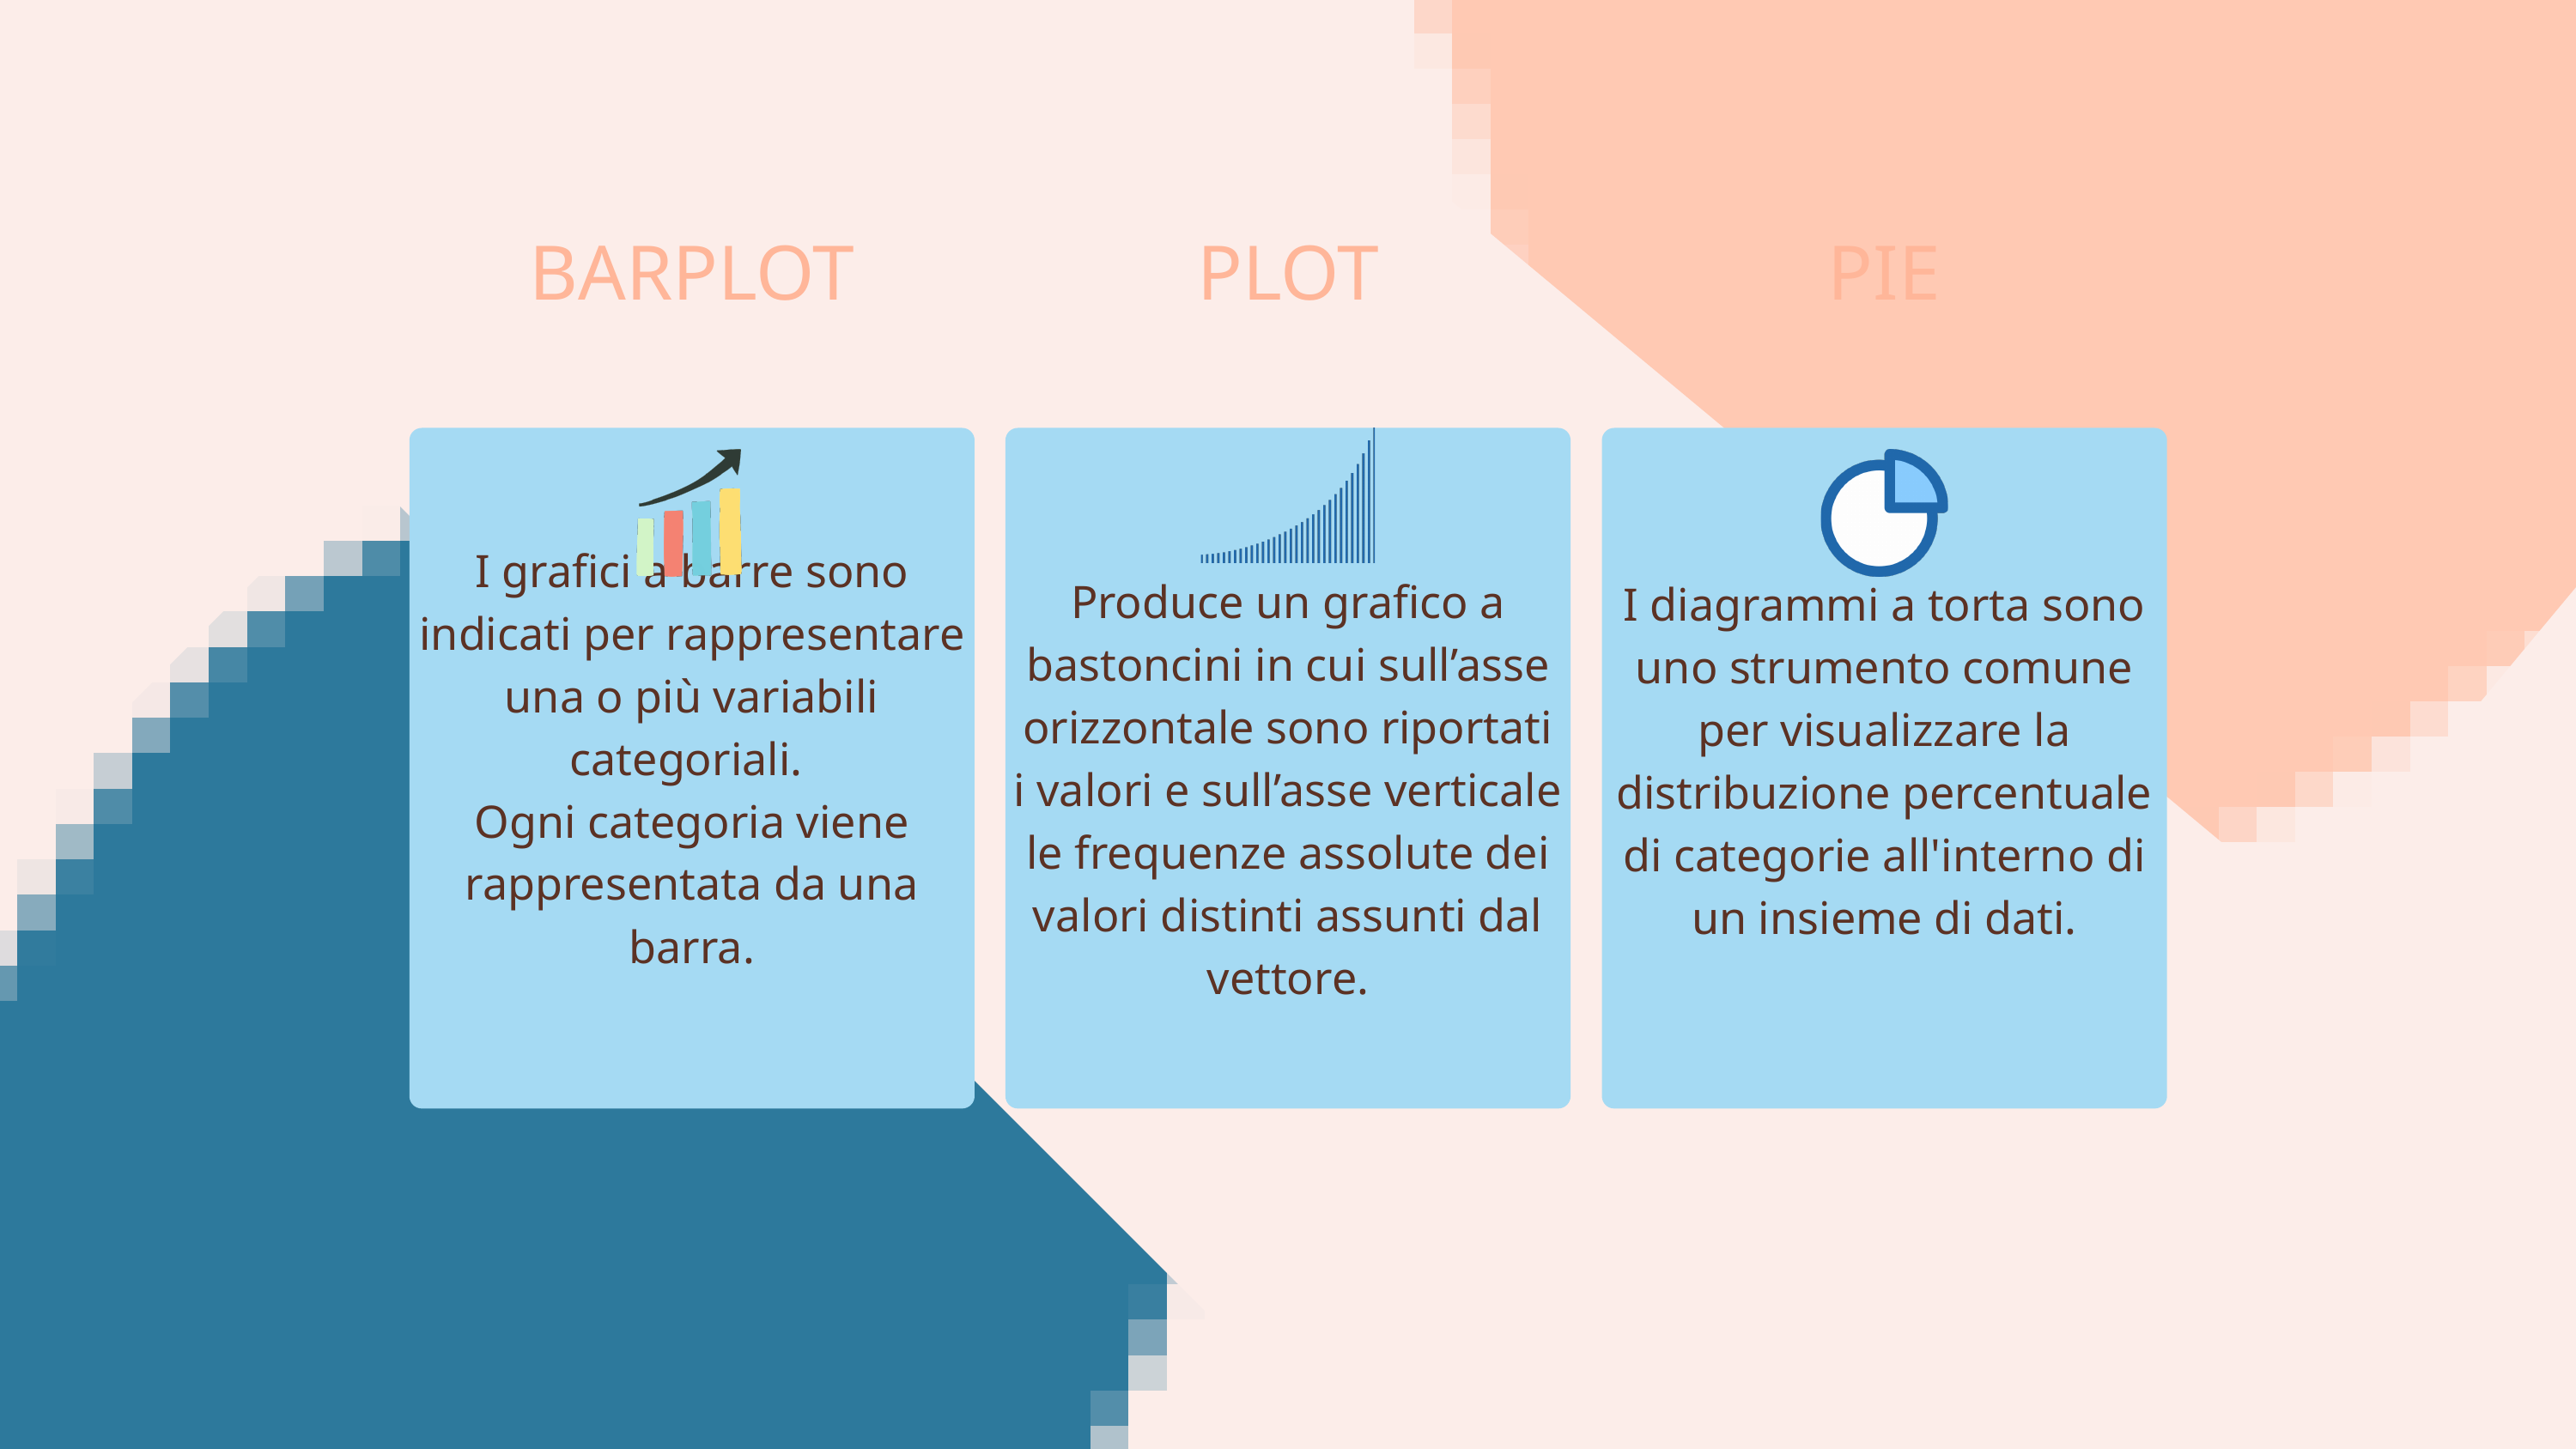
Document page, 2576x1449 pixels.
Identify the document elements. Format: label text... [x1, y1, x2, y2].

text_box BARPLOT [409, 225, 975, 316]
text_box [1210, 0, 2576, 912]
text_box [409, 427, 975, 1109]
text_box [0, 470, 1343, 1449]
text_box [1005, 427, 1571, 1109]
text_box PIE [1601, 225, 2167, 316]
text_box PLOT [1005, 225, 1571, 316]
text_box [1601, 427, 2167, 1109]
